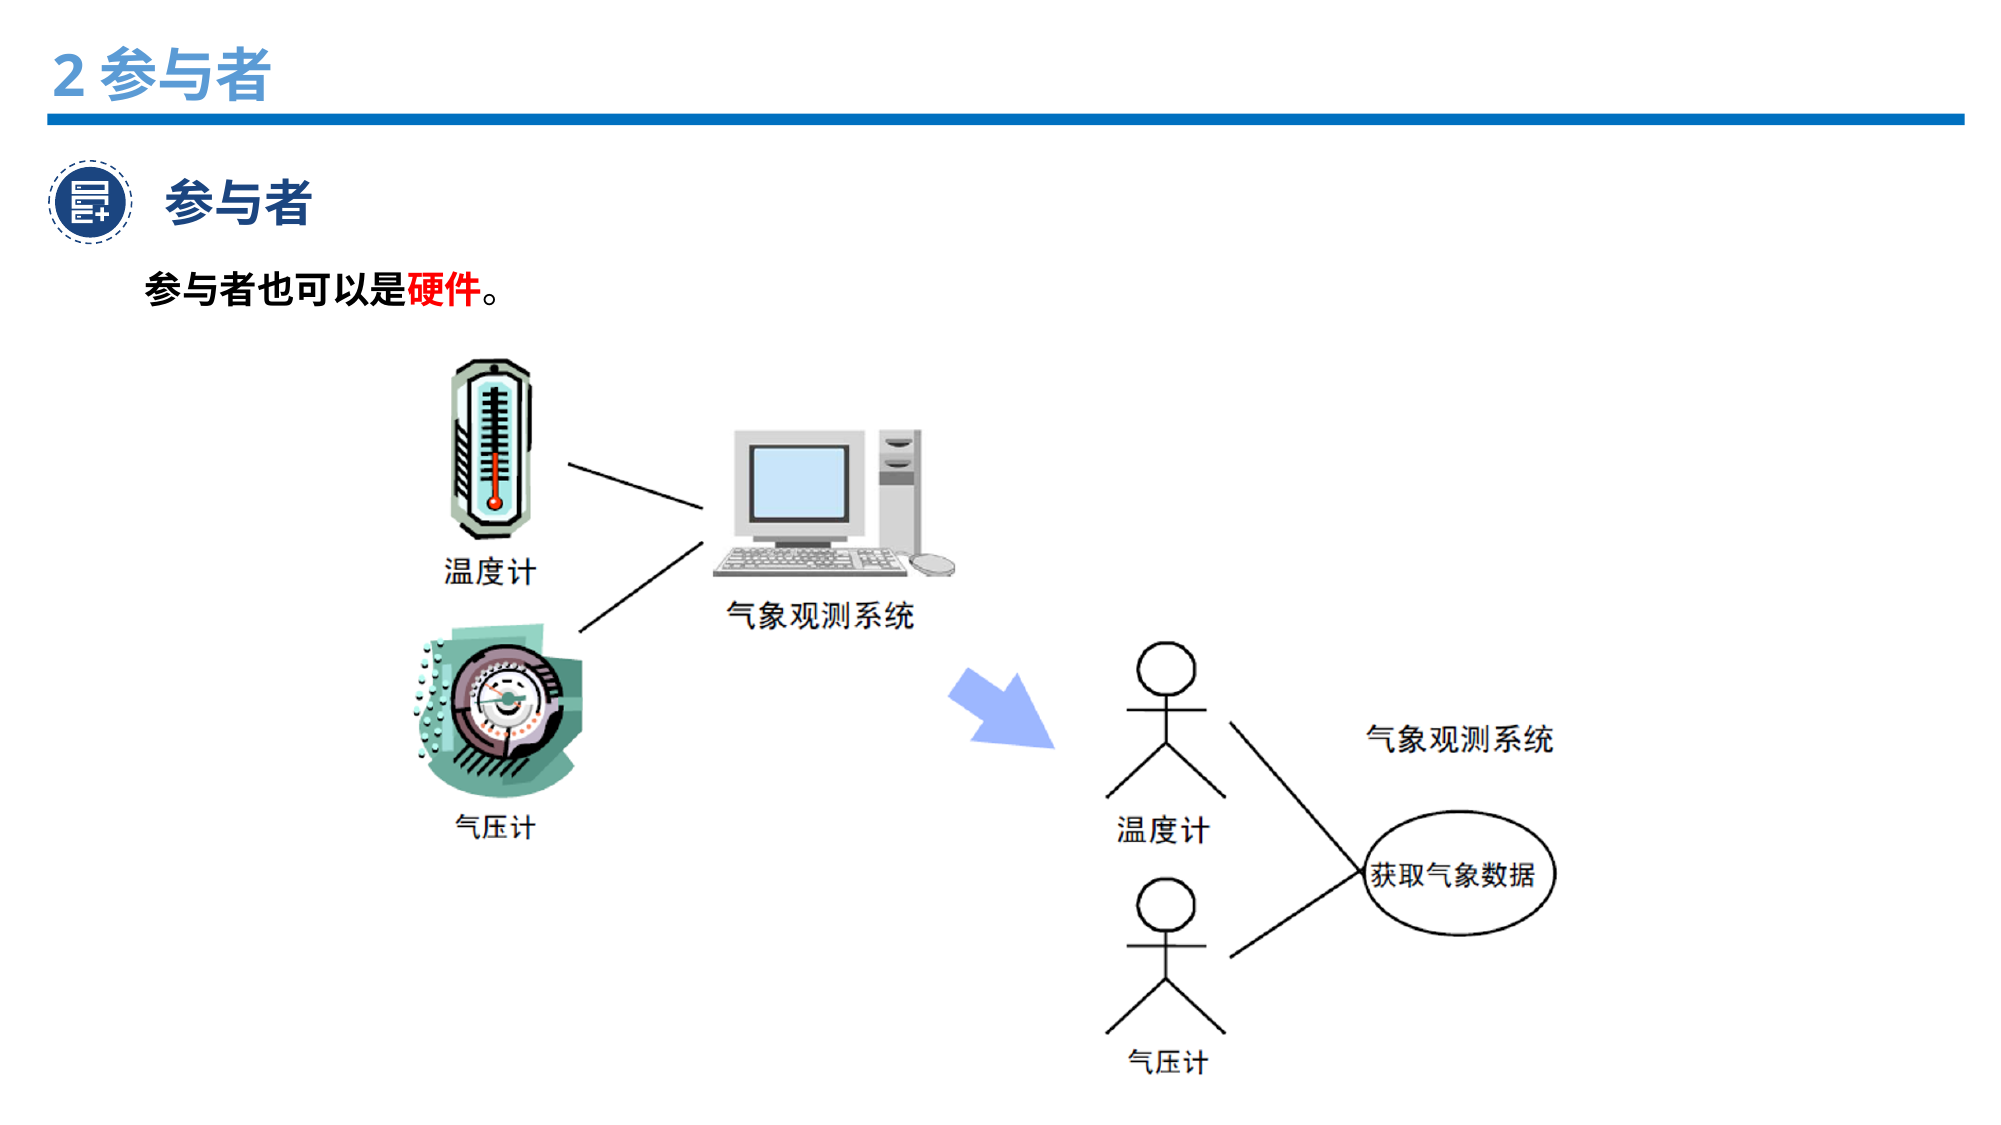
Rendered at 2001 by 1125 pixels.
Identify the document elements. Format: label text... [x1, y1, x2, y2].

text_box [126, 179, 133, 225]
text_box [69, 159, 113, 166]
text_box [47, 179, 55, 226]
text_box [55, 166, 126, 238]
text_box 参与者也可以是硬件。 [129, 236, 1872, 319]
picture [405, 349, 1595, 1100]
text_box 参与者 [149, 164, 330, 236]
text_box [67, 238, 111, 245]
text_box 2参与者 [37, 30, 289, 116]
